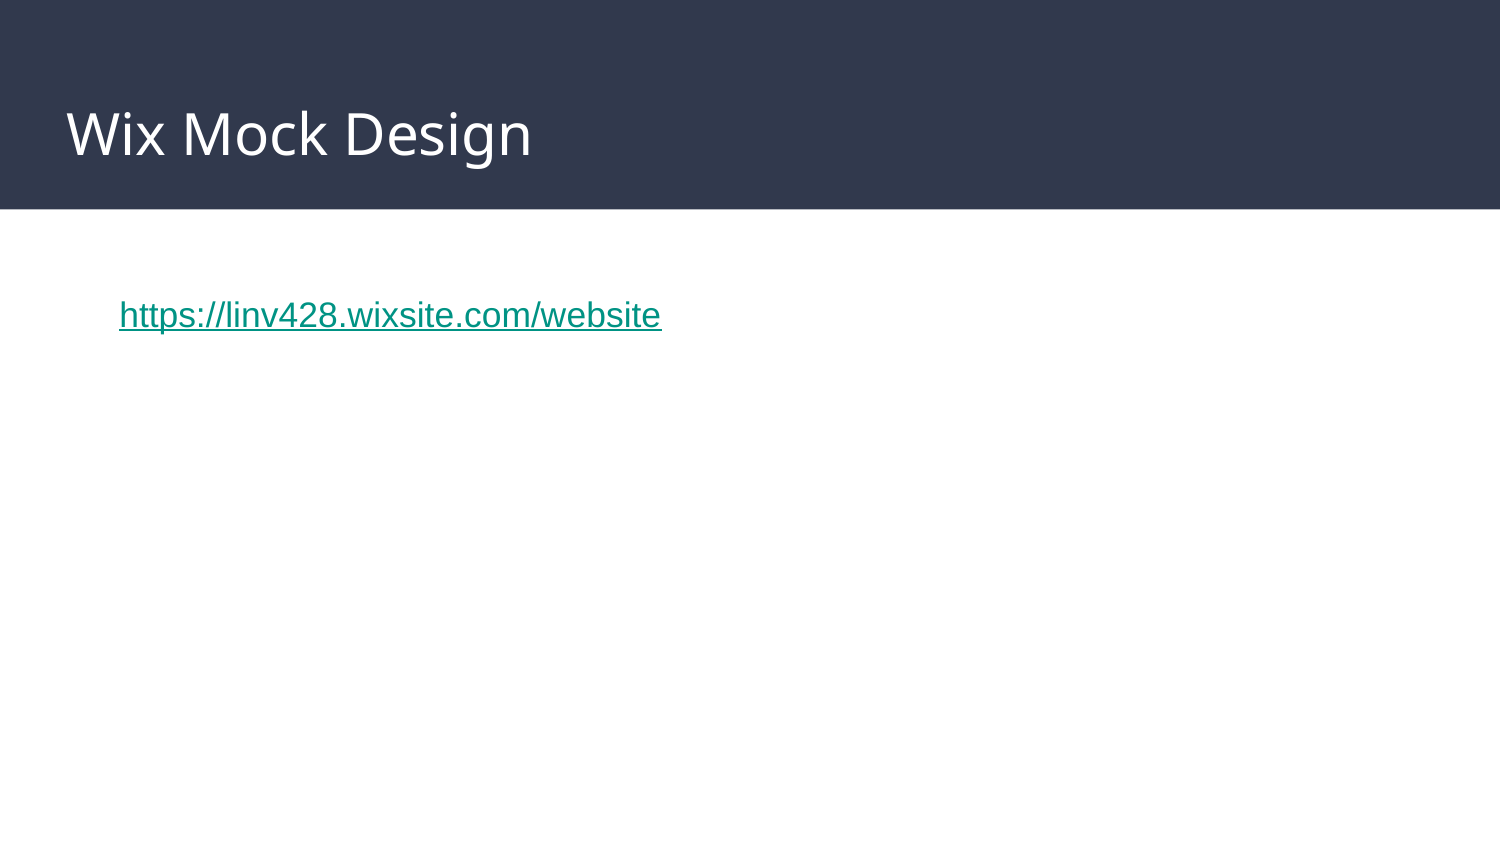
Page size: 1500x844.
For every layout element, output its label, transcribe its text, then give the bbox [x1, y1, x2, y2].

title Wix Mock Design [51, 82, 1449, 185]
text_box https://linv428.wixsite.com/website [104, 276, 777, 769]
